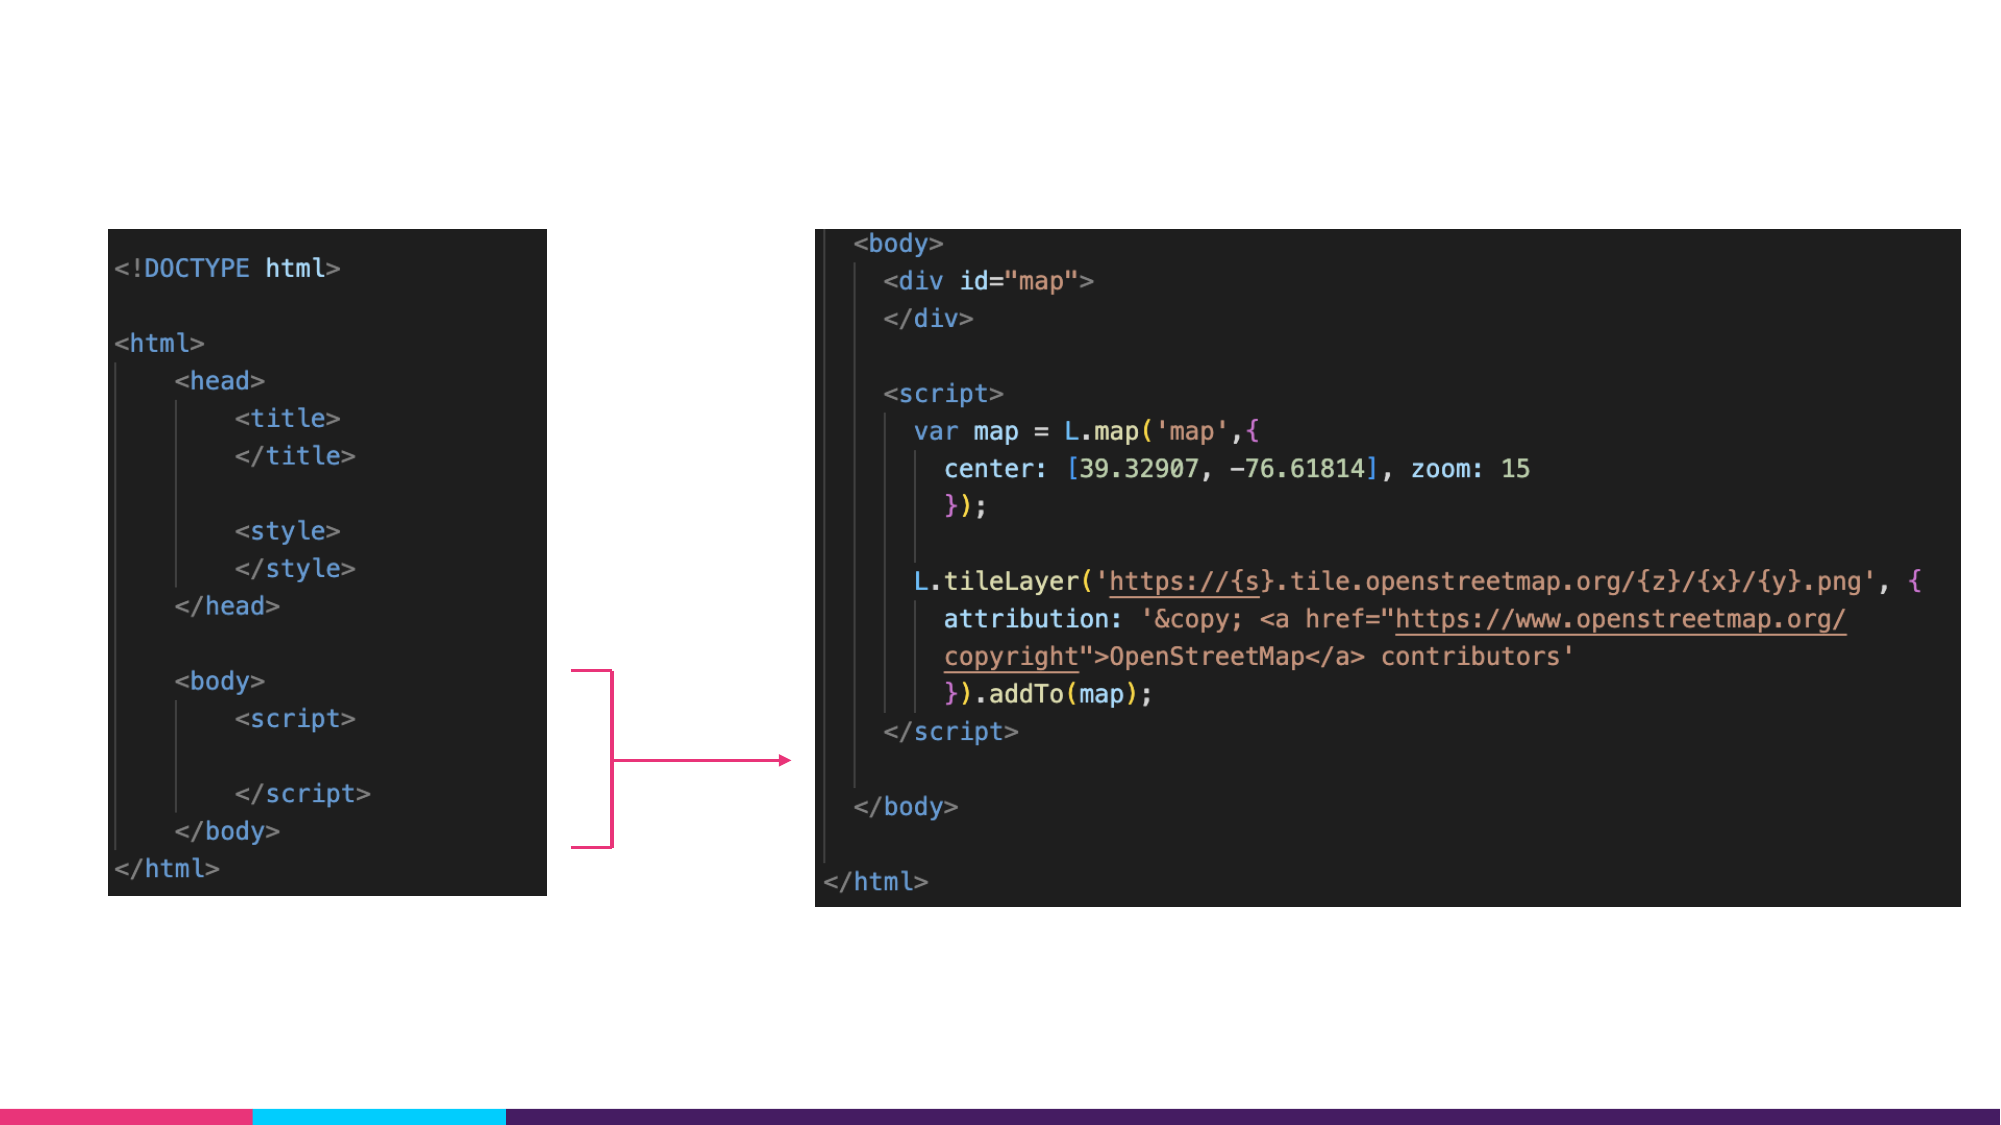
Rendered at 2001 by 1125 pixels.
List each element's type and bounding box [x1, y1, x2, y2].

picture [814, 229, 1961, 907]
picture [108, 229, 547, 896]
